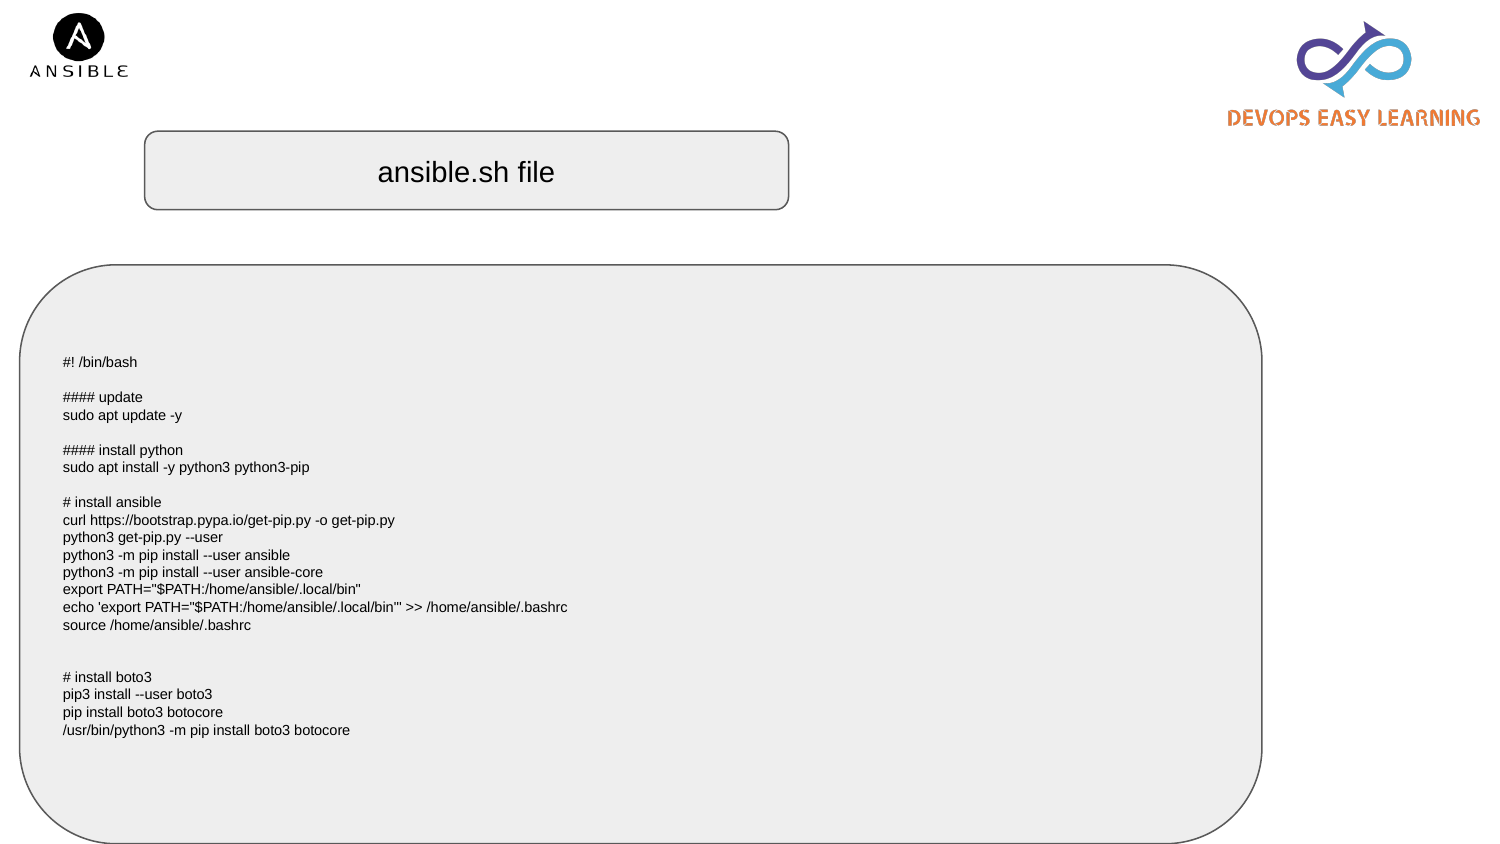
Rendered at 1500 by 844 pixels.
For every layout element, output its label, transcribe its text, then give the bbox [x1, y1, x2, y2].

picture [1216, 9, 1492, 148]
text_box ansible.sh file [144, 131, 789, 210]
text_box #! /bin/bash #### update sudo apt update -y #### install python sudo apt install -y python3 python3-pip # install ansible curl https://bootstrap.pypa.io/get-pip.py -o get-pip.py python3 get-pip.py --user python3 -m pip install --user ansible python3 -m pip install --user ansible-core export PATH="$PATH:/home/ansible/.local/bin" echo 'export PATH="$PATH:/home/ansible/.local/bin"' >> /home/ansible/.bashrc source /home/ansible/.bashrc # install boto3 pip3 install --user boto3 pip install boto3 botocore /usr/bin/python3 -m pip install boto3 botocore [19, 264, 1262, 844]
text_box [1224, 283, 1445, 350]
picture [0, 0, 157, 102]
